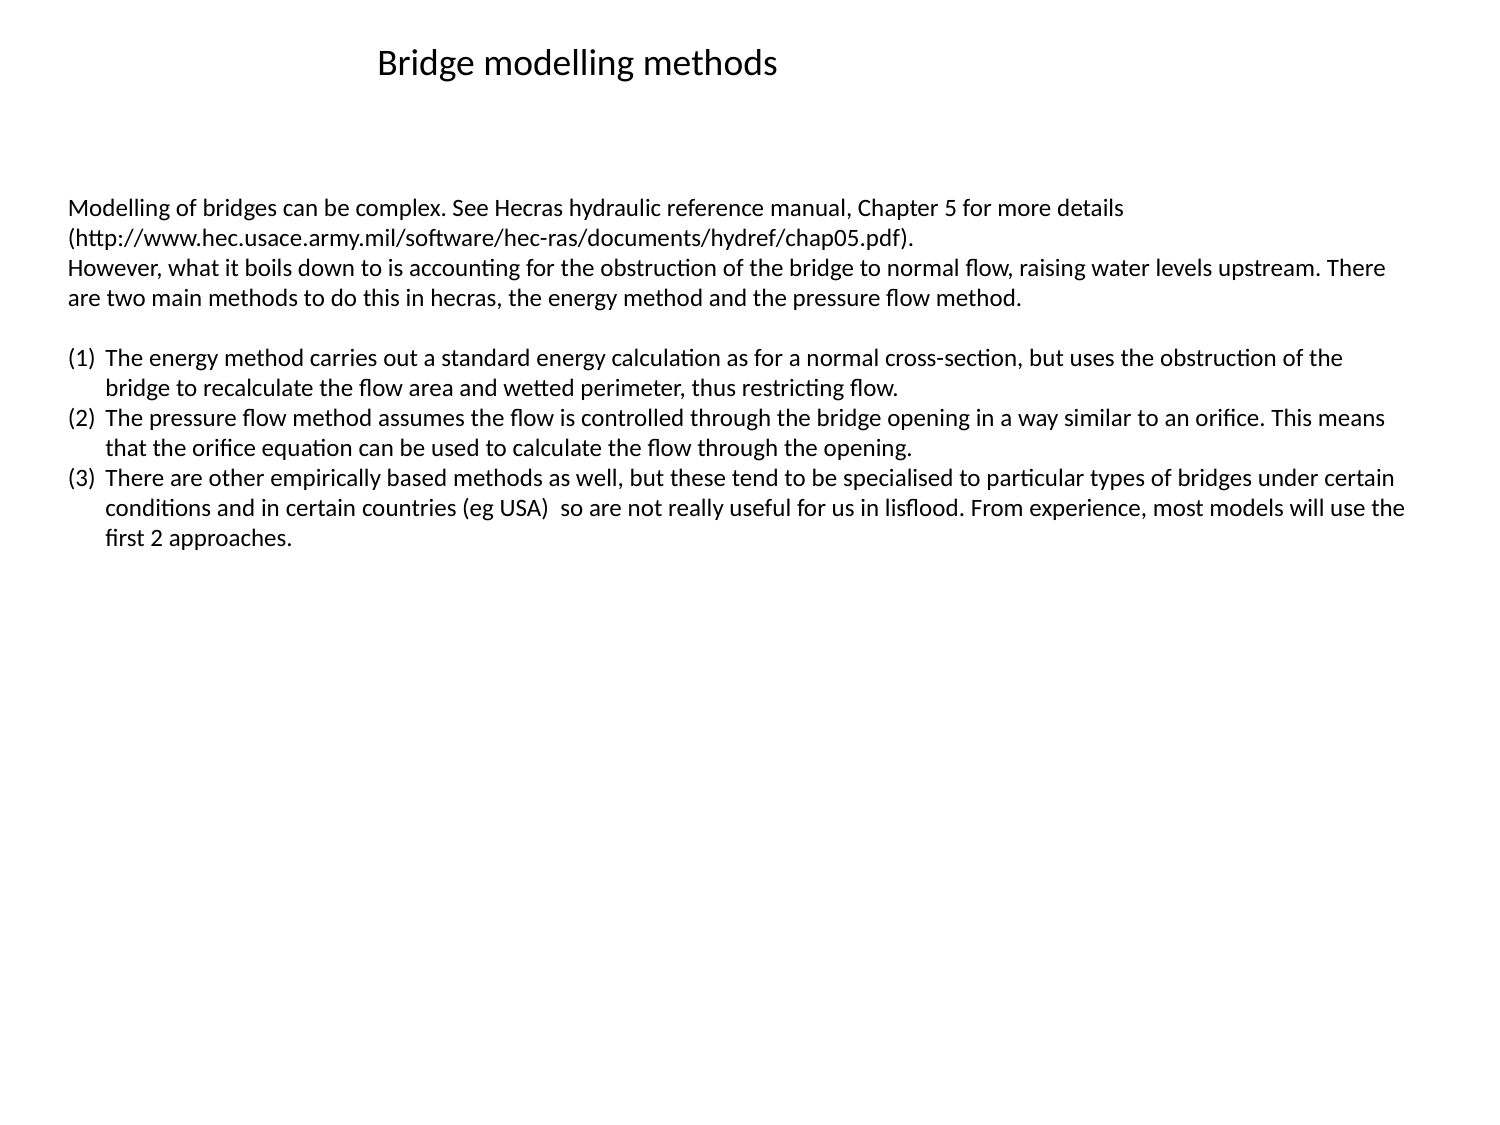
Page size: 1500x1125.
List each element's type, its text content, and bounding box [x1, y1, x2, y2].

text_box Modelling of bridges can be complex. See Hecras hydraulic reference manual, Chapter 5 for more details (http://www.hec.usace.army.mil/software/hec-ras/documents/hydref/chap05.pdf). However, what it boils down to is accounting for the obstruction of the bridge to normal flow, raising water levels upstream. There are two main methods to do this in hecras, the energy method and the pressure flow method. The energy method carries out a standard energy calculation as for a normal cross-section, but uses the obstruction of the bridge to recalculate the flow area and wetted perimeter, thus restricting flow. The pressure flow method assumes the flow is controlled through the bridge opening in a way similar to an orifice. This means that the orifice equation can be used to calculate the flow through the opening. There are other empirically based methods as well, but these tend to be specialised to particular types of bridges under certain conditions and in certain countries (eg USA) so are not really useful for us in lisflood. From experience, most models will use the first 2 approaches. [53, 184, 1424, 589]
text_box Bridge modelling methods [362, 30, 794, 91]
